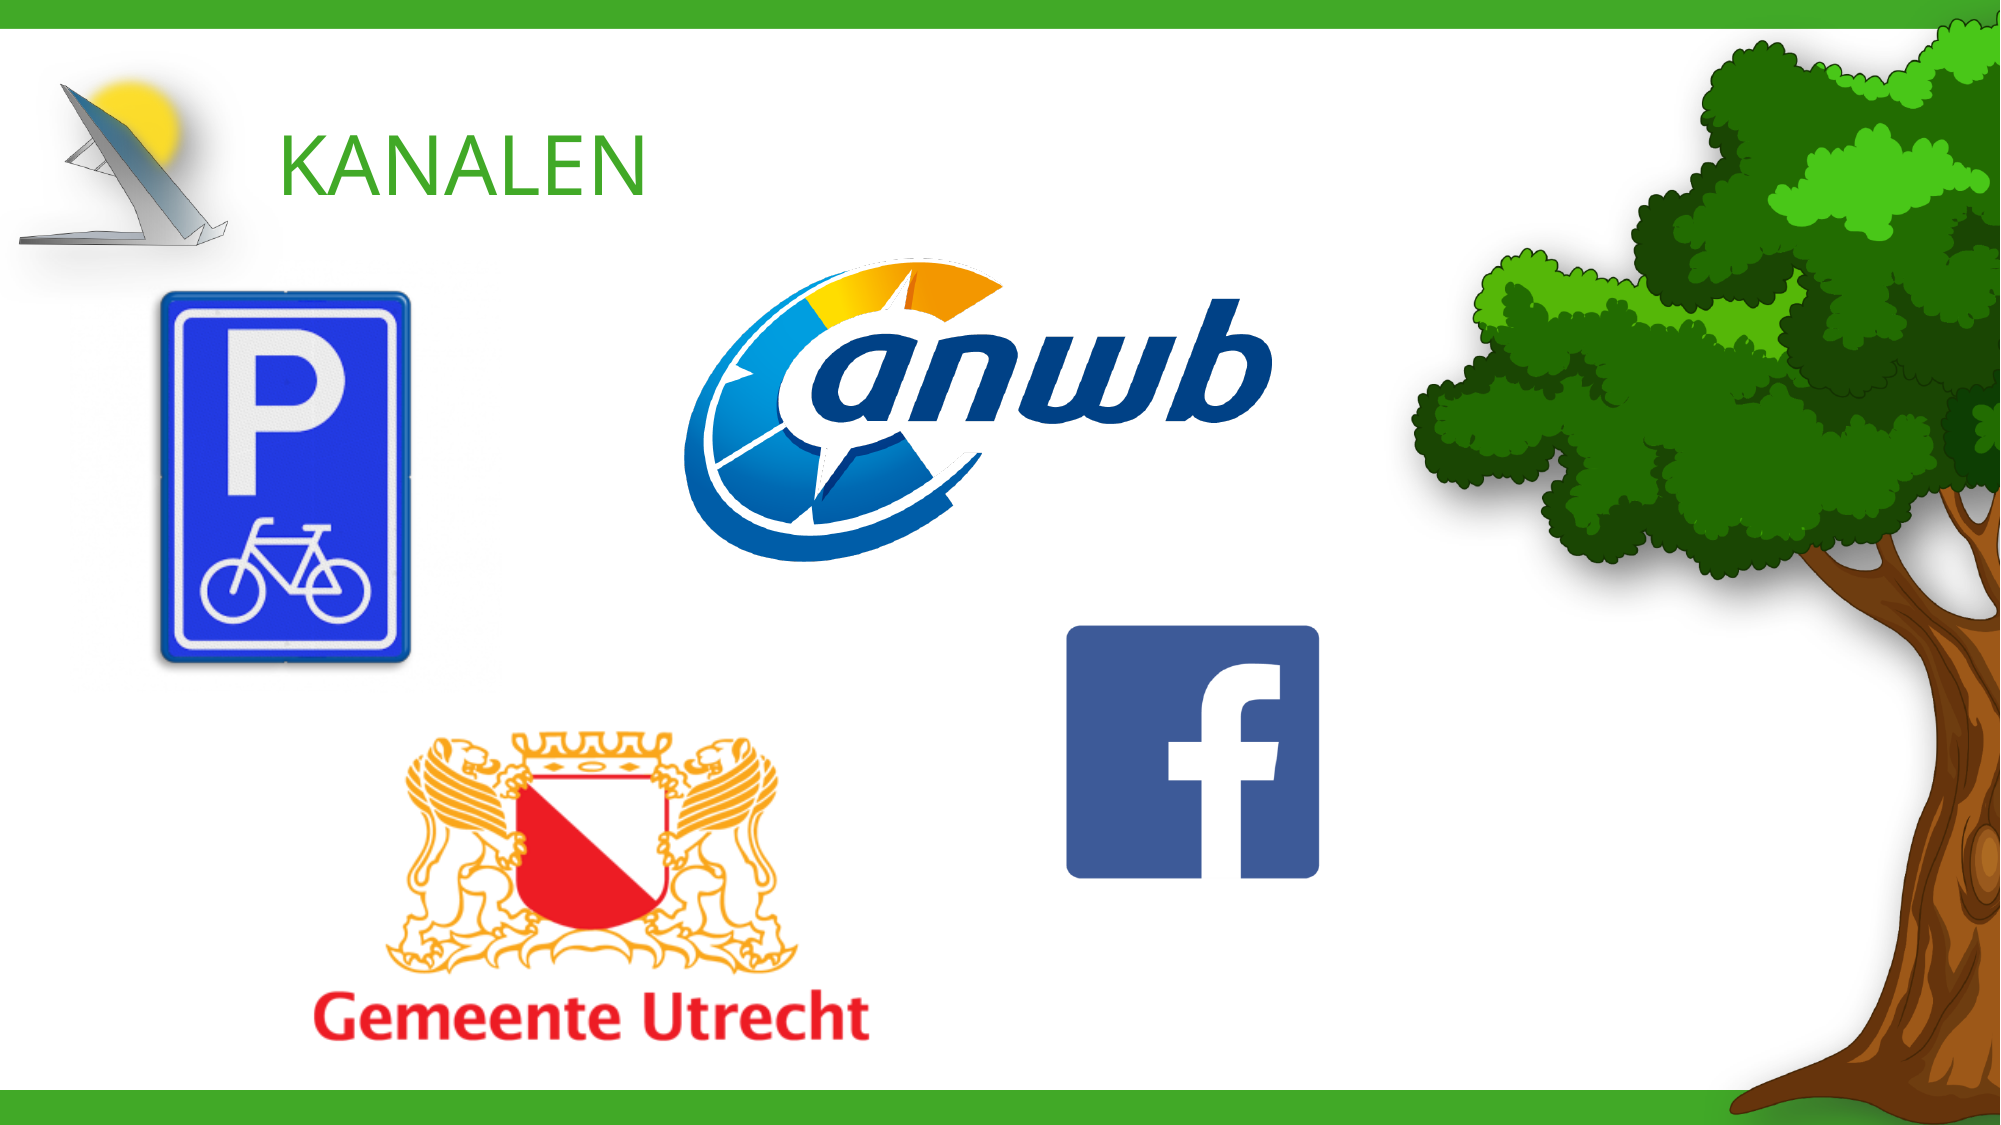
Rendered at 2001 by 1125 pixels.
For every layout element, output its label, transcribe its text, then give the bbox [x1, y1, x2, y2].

picture [654, 204, 1272, 591]
text_box [197, 329, 1390, 1020]
picture [70, 260, 503, 693]
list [1397, 0, 2000, 1125]
title Kanalen [261, 46, 1380, 295]
picture [18, 66, 229, 246]
text_box [0, 260, 1380, 1090]
picture [285, 714, 912, 1065]
picture [1008, 613, 1377, 890]
